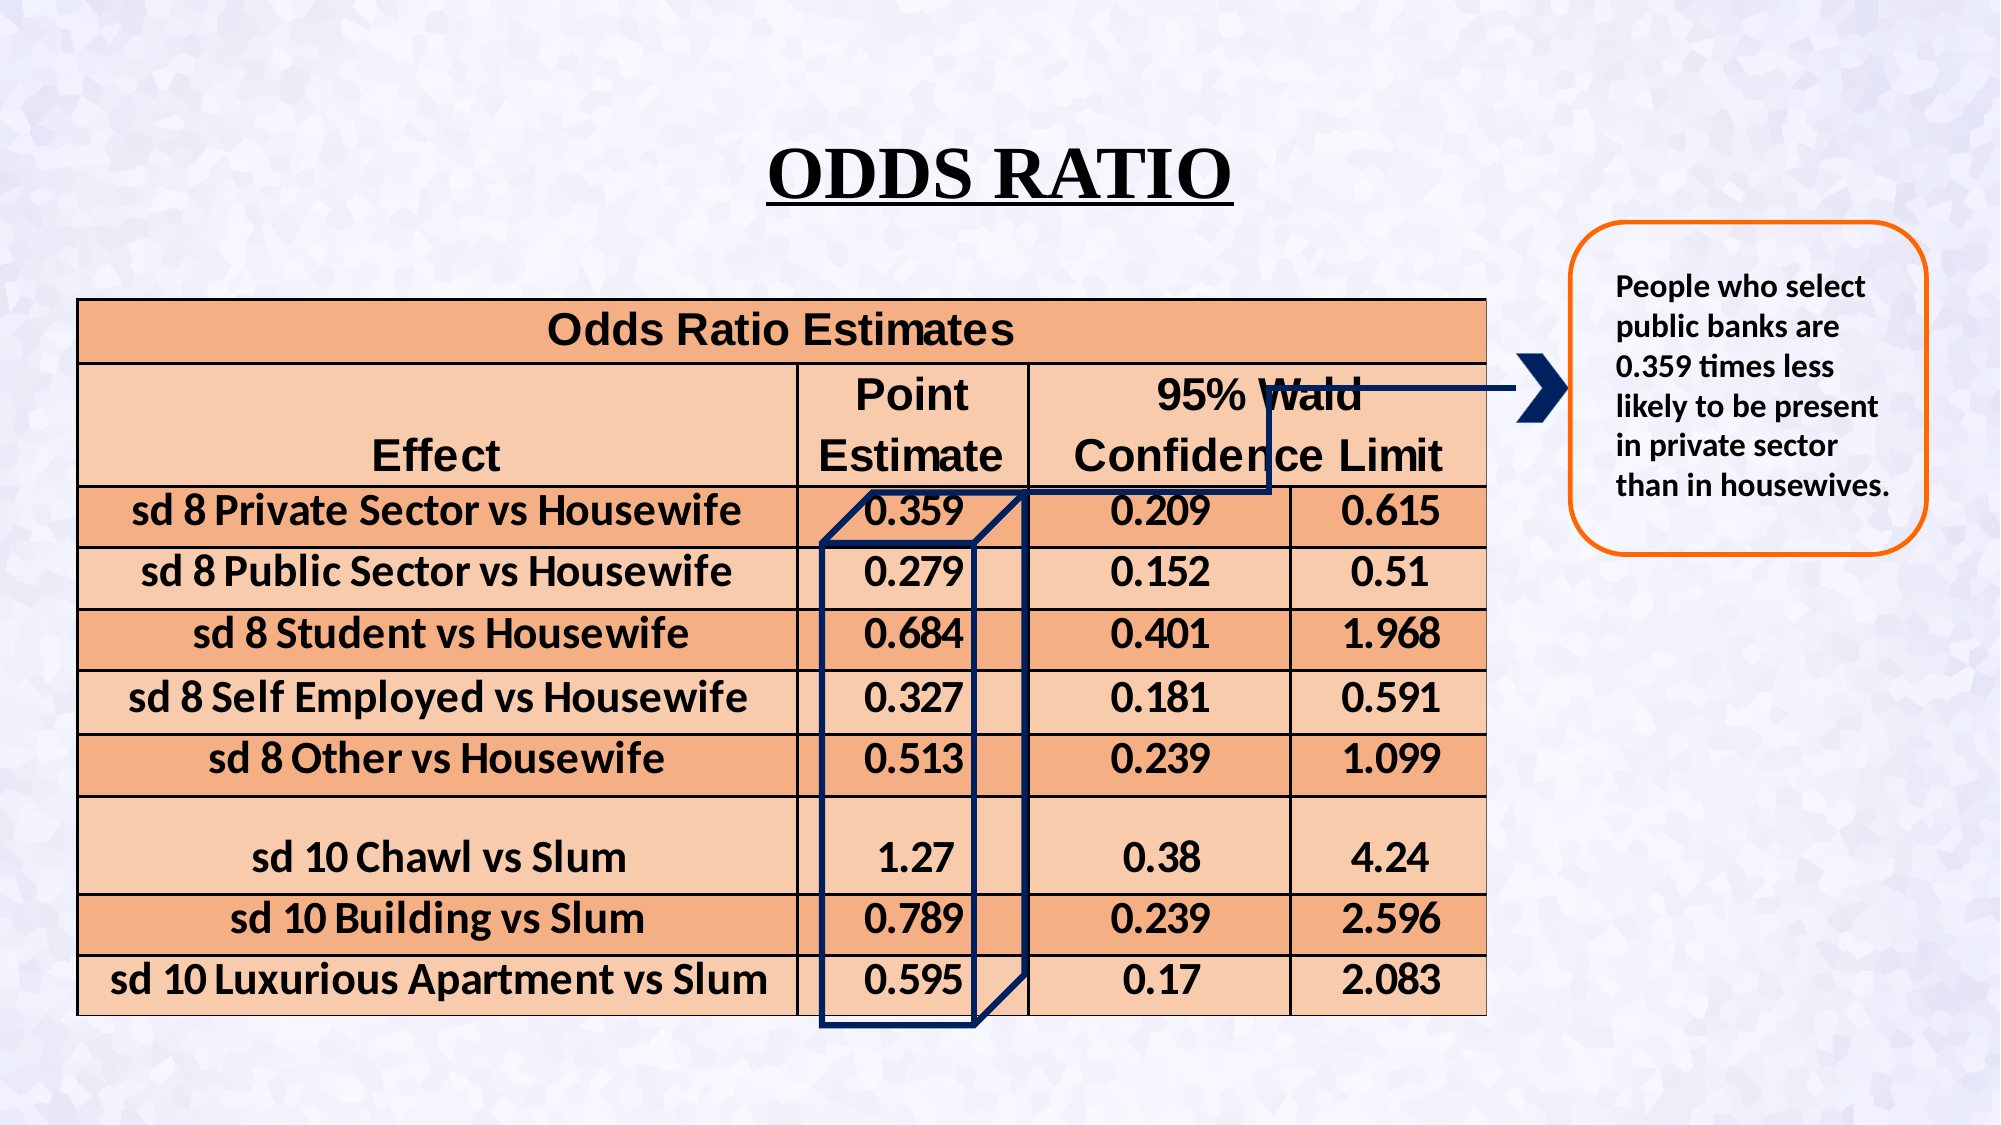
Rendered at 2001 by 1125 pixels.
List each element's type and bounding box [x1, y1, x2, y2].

picture [0, 0, 2000, 1125]
text_box [1022, 388, 1543, 493]
